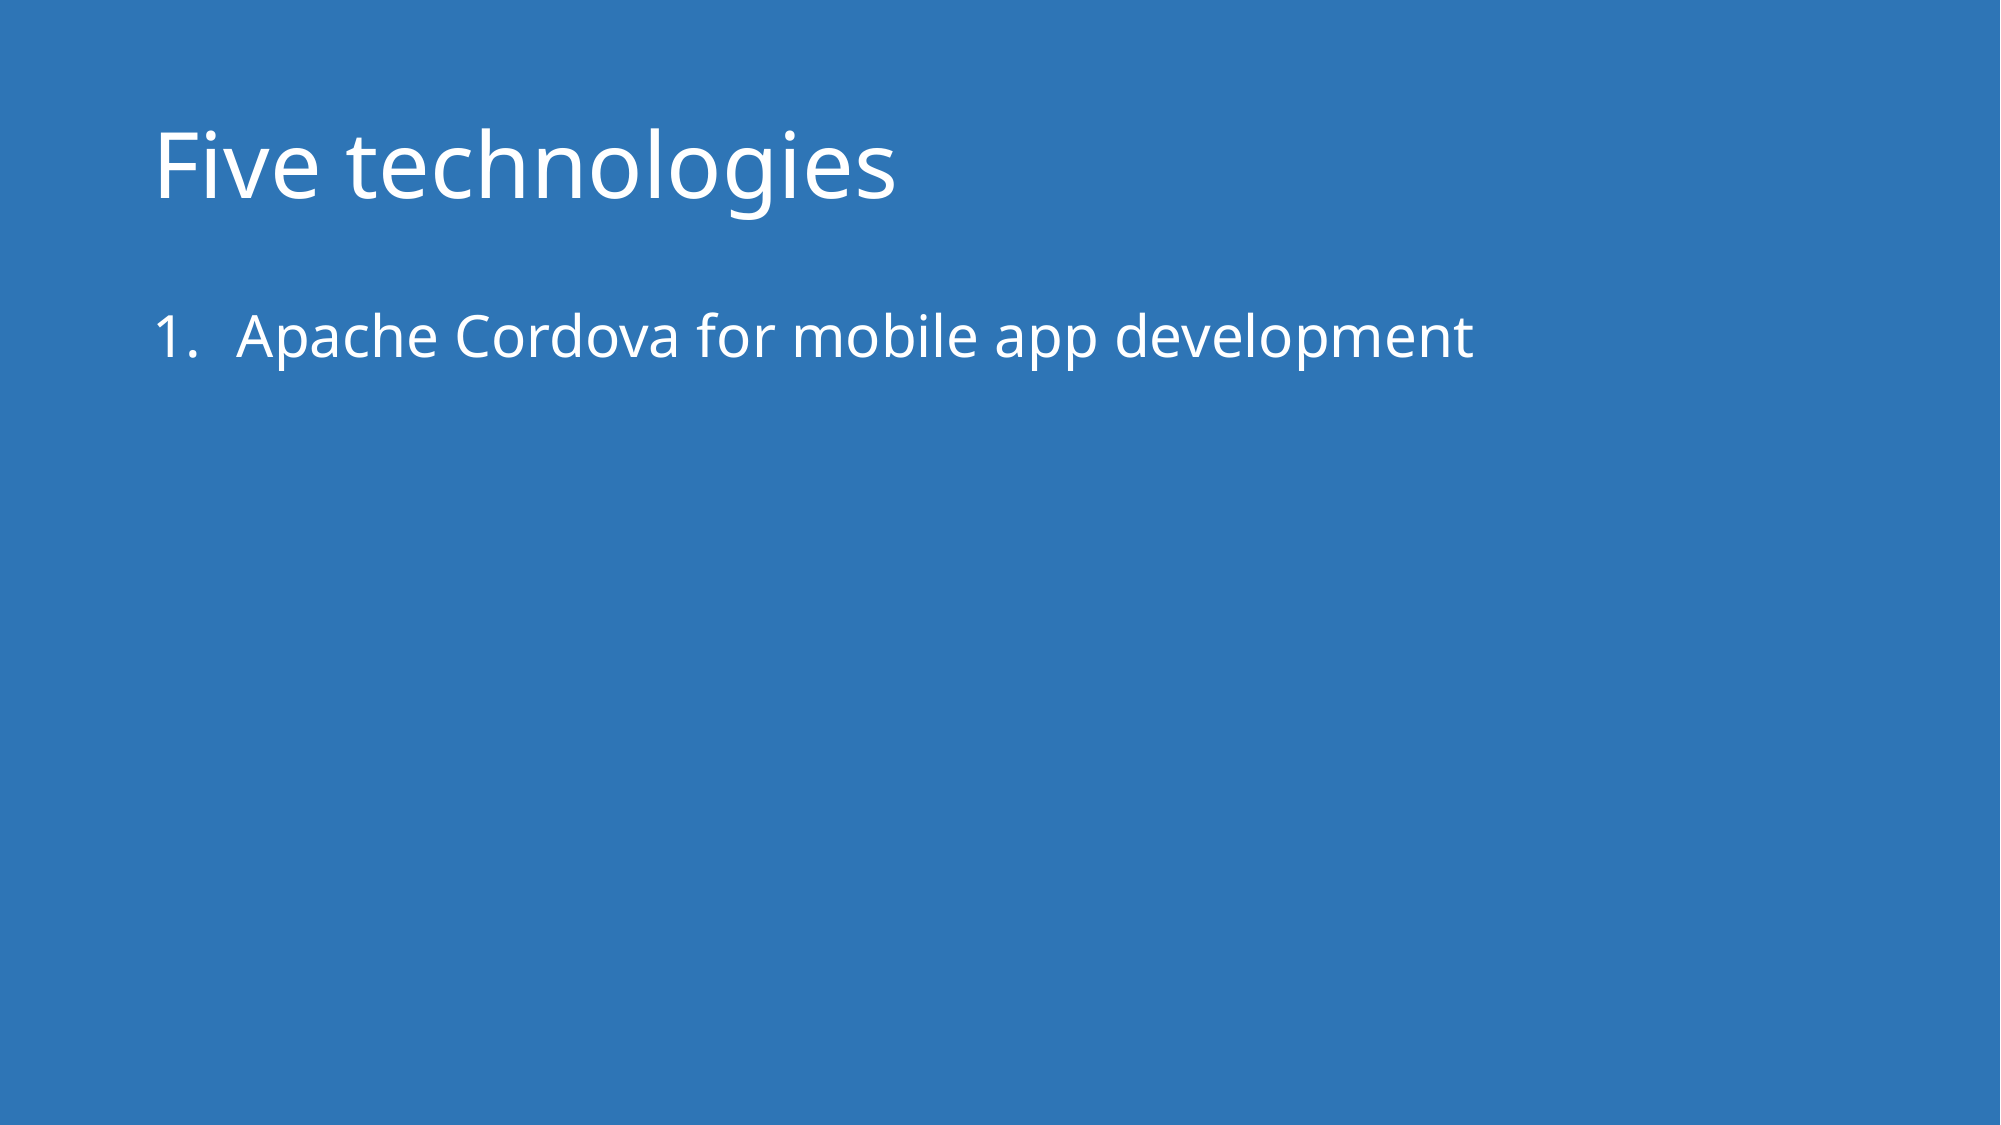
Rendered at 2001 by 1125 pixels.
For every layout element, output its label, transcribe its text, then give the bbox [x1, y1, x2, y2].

list Apache Cordova for mobile app development [137, 299, 1863, 1014]
title Five technologies [137, 59, 1863, 278]
